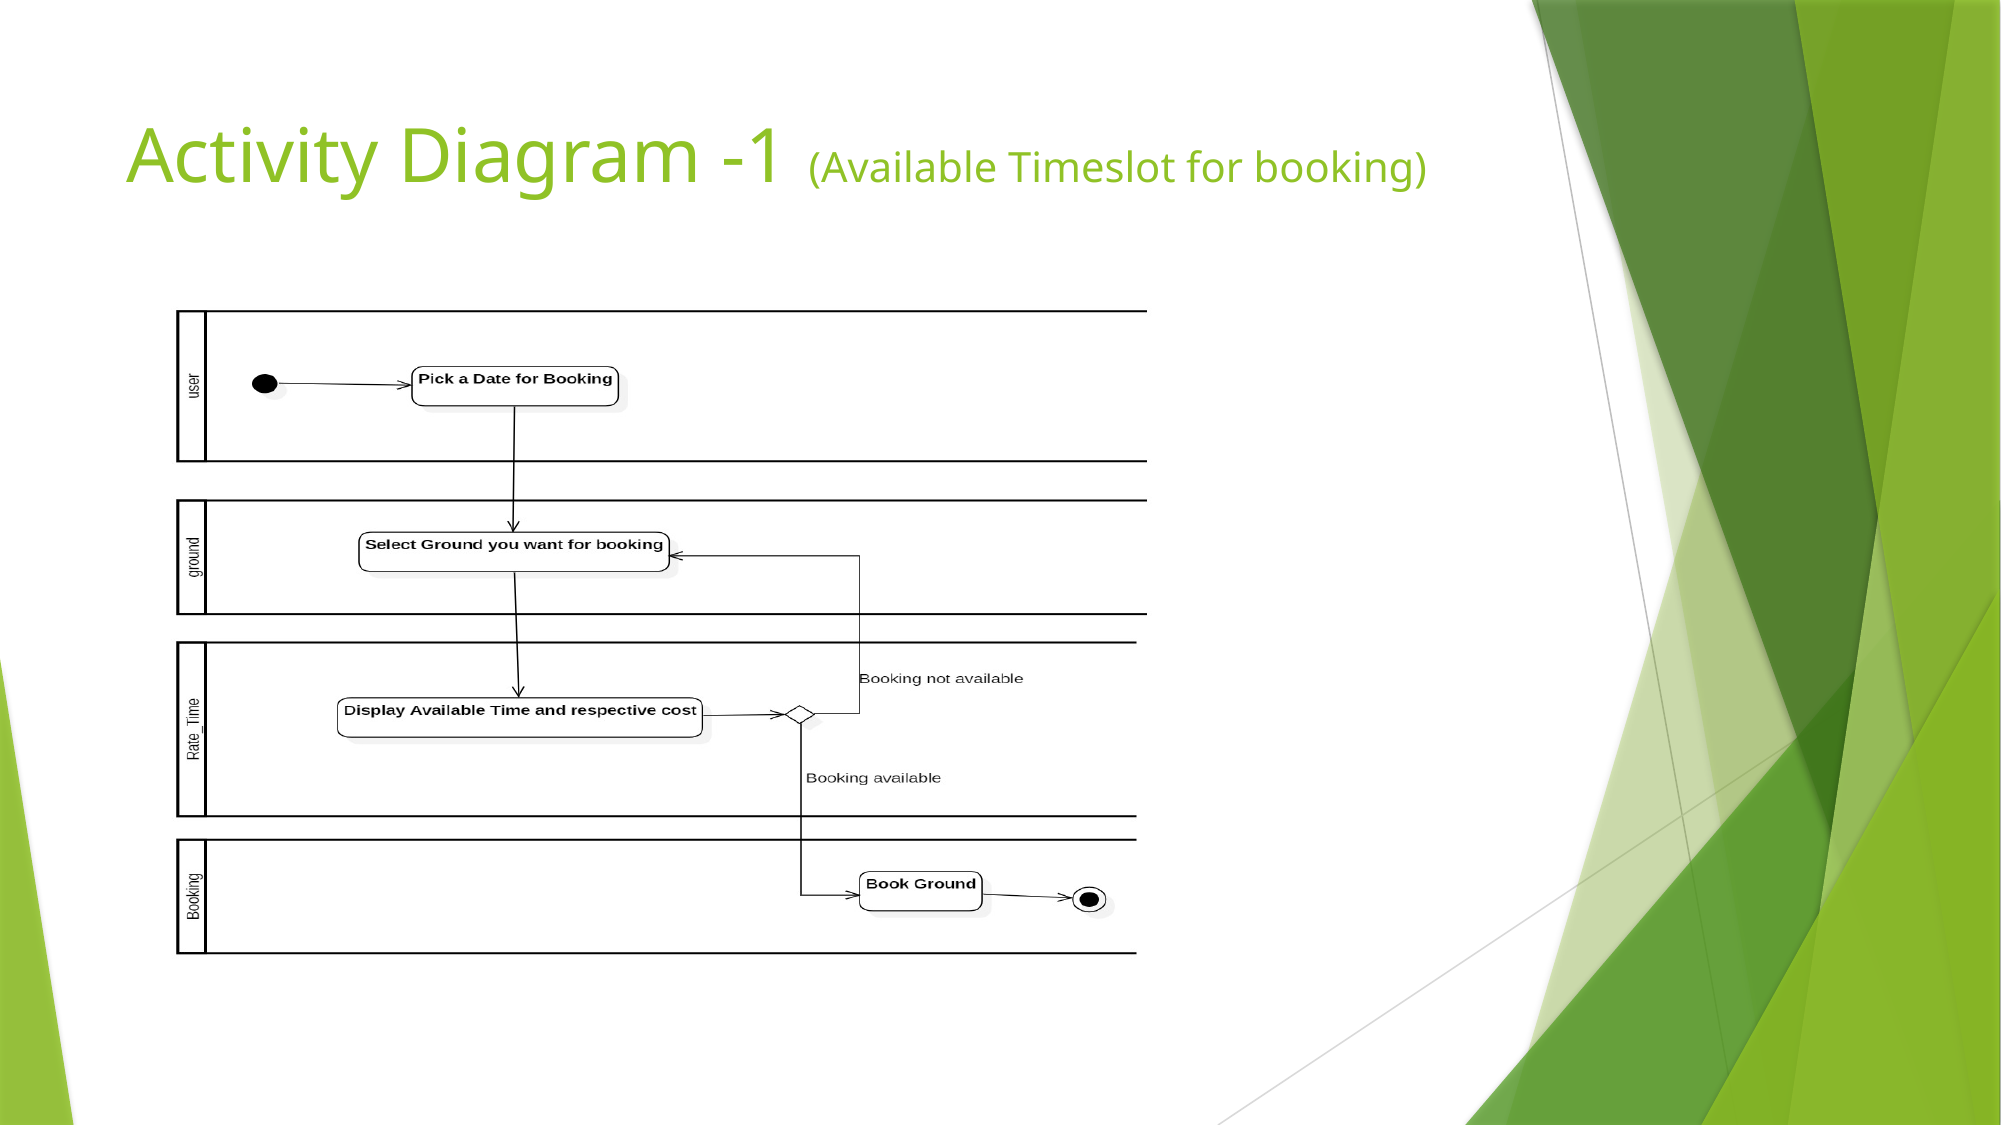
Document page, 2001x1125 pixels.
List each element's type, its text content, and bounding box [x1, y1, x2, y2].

title Activity Diagram -1 (Available Timeslot for booking) [111, 99, 1522, 247]
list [163, 301, 1200, 992]
